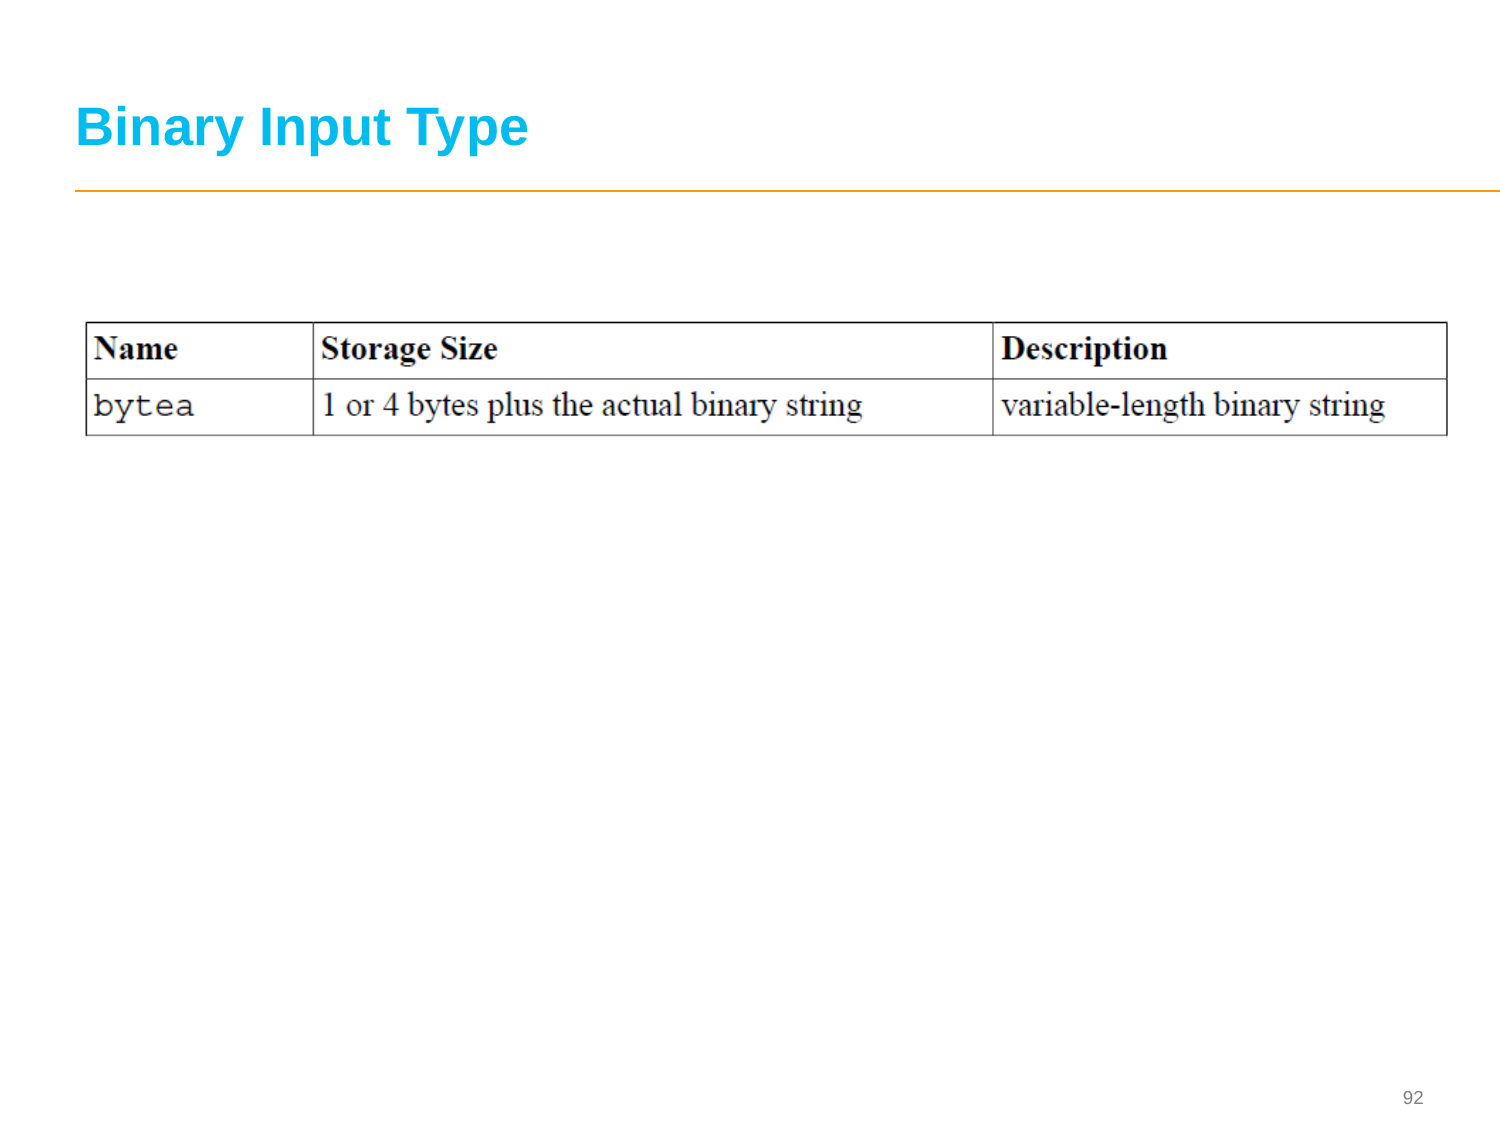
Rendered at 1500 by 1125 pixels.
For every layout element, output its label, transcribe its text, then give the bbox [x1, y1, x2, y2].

picture [56, 309, 1471, 454]
title Binary Input Type [75, 27, 1422, 157]
